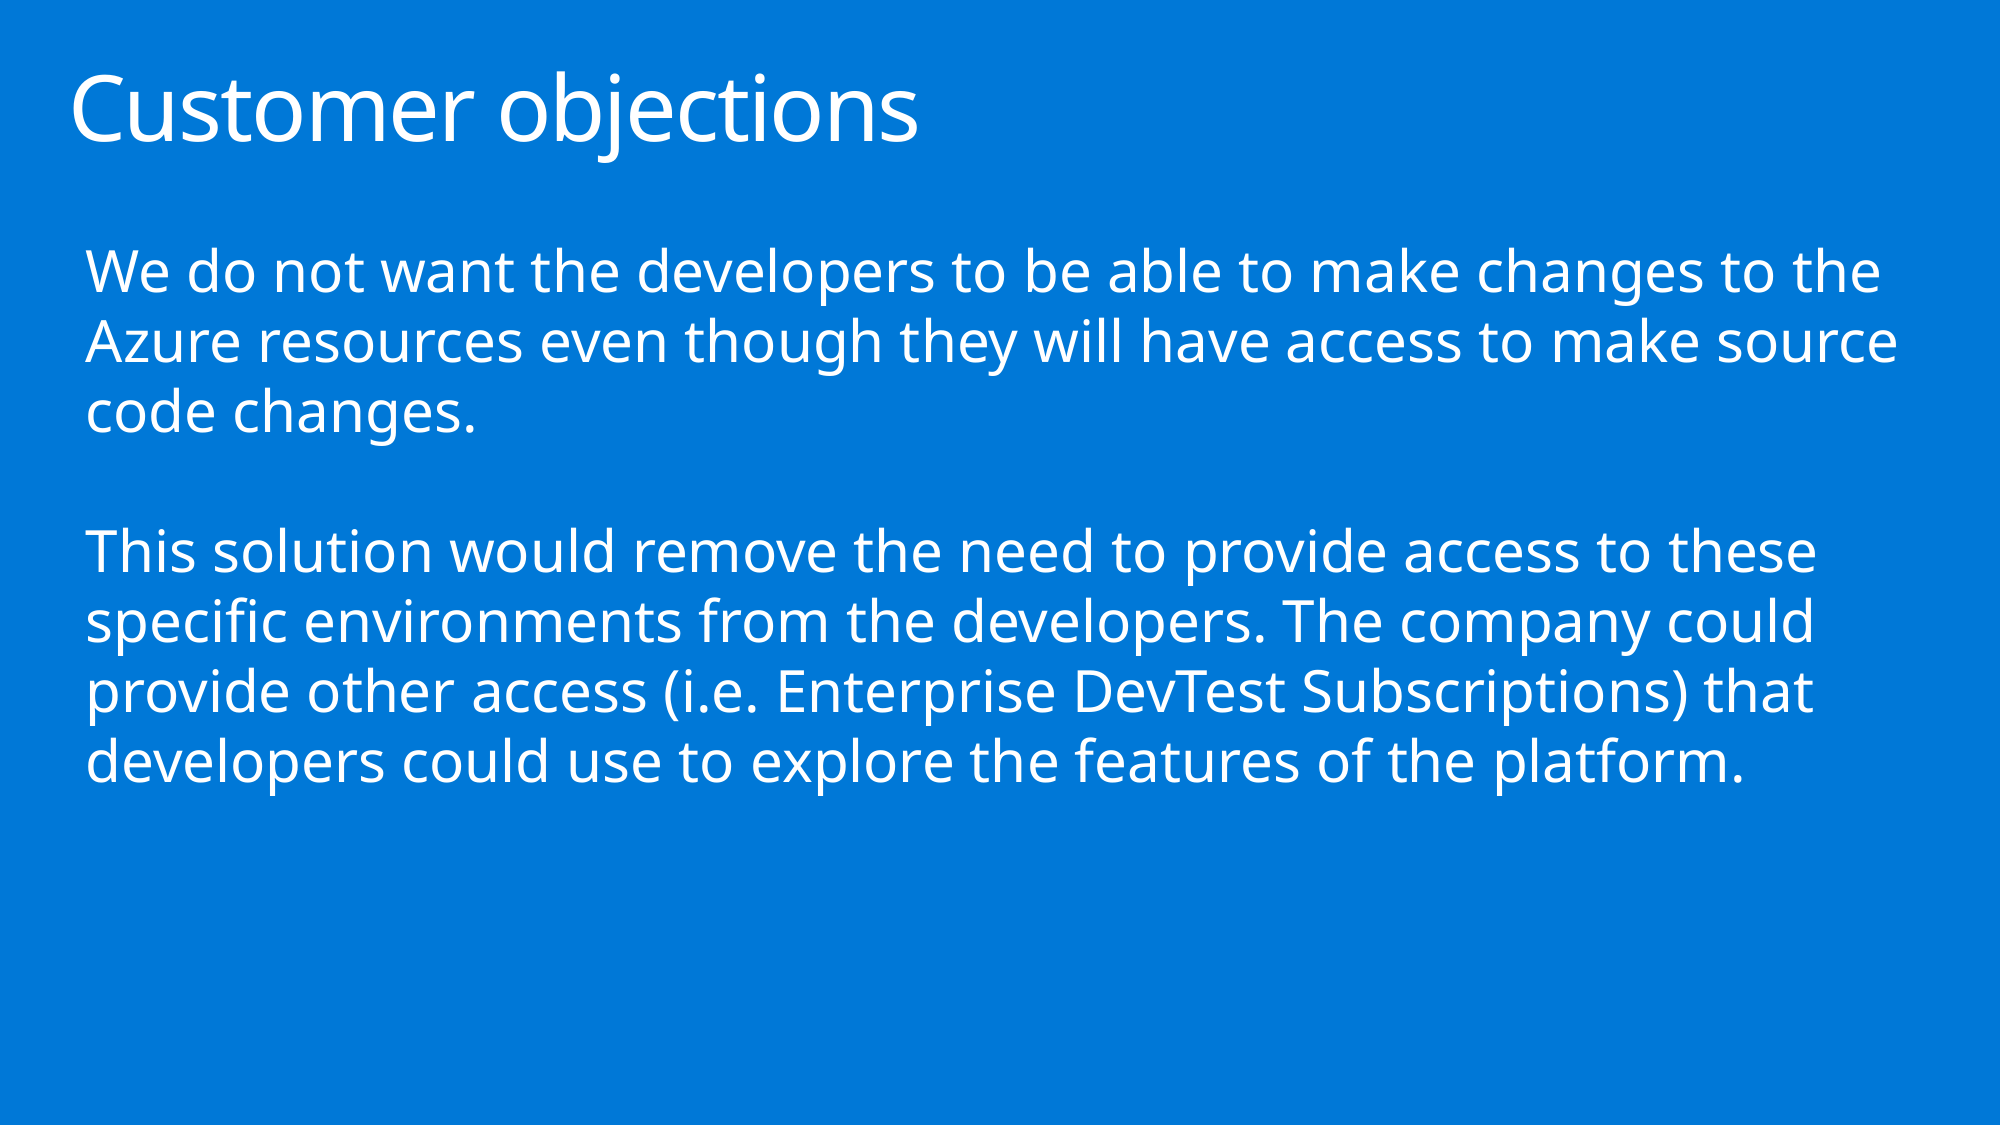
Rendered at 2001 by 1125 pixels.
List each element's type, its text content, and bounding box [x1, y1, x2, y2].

title Customer objections [44, 47, 1957, 196]
text_box We do not want the developers to be able to make changes to the Azure resources even though they will have access to make source code changes. This solution would remove the need to provide access to these specific environments from the developers. The company could provide other access (i.e. Enterprise DevTest Subscriptions) that developers could use to explore the features of the platform. [55, 210, 1957, 889]
